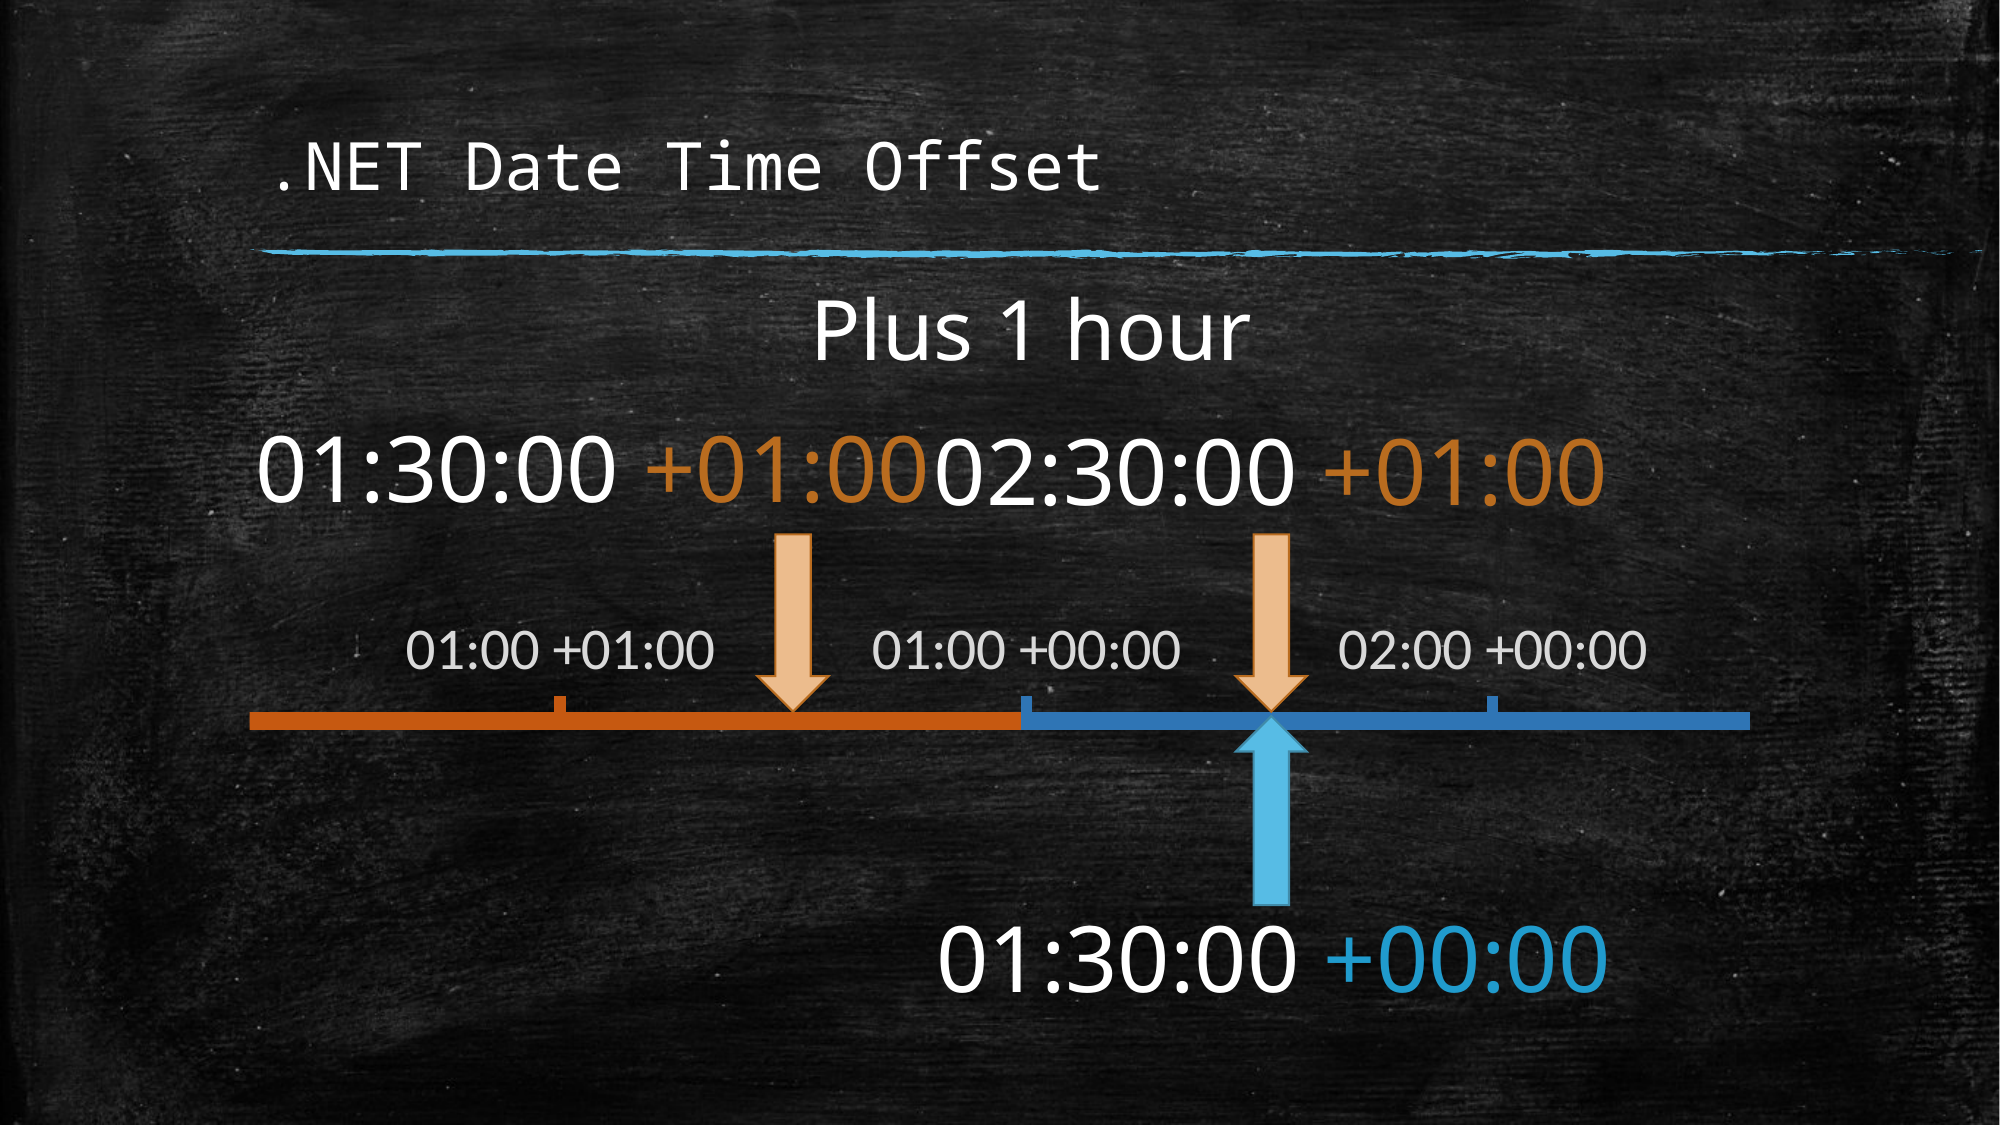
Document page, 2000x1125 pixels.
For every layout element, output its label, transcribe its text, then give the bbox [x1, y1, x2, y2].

picture [249, 609, 1750, 906]
text_box 02:30:00 +01:00 [919, 419, 1624, 533]
text_box Plus 1 hour [796, 281, 1268, 386]
text_box [1252, 533, 1291, 609]
text_box 01:30:00 +00:00 [921, 906, 1626, 1020]
title .NET Date Time Offset [249, 45, 1750, 213]
text_box 01:30:00 +01:00 [240, 416, 946, 531]
text_box [774, 533, 812, 609]
